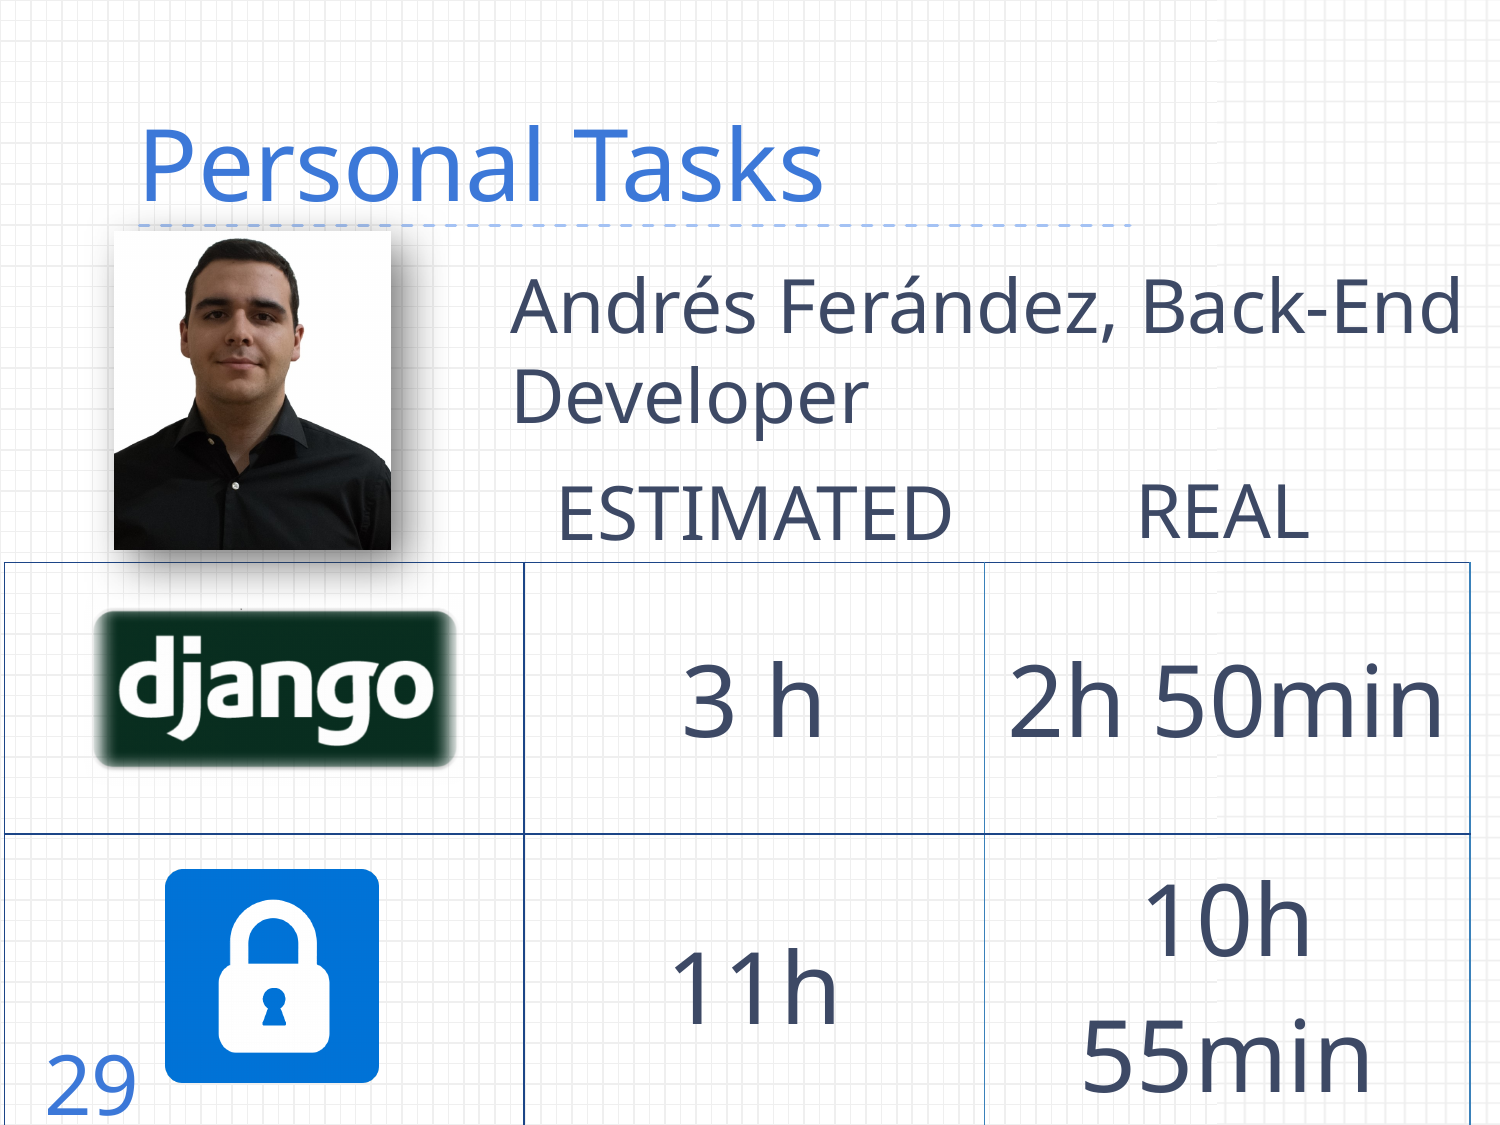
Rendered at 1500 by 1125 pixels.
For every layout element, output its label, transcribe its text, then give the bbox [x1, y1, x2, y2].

picture [82, 586, 467, 787]
table_header 3 h [525, 564, 984, 833]
title Personal Tasks [122, 49, 1130, 237]
text_box Andrés Ferández, Back-End Developer [495, 243, 1212, 411]
table_cell 10h 55min [985, 835, 1212, 1125]
text_box 29 [29, 1018, 166, 1125]
table_cell 11h [525, 835, 984, 1125]
table_header 2h 50min [985, 563, 1212, 833]
text_box REAL [983, 448, 1212, 563]
table_header [5, 563, 523, 833]
picture [1217, 0, 1500, 1125]
text_box ESTIMATED [515, 450, 996, 564]
picture [113, 231, 391, 550]
picture [165, 869, 379, 1083]
table_cell [5, 835, 523, 1125]
